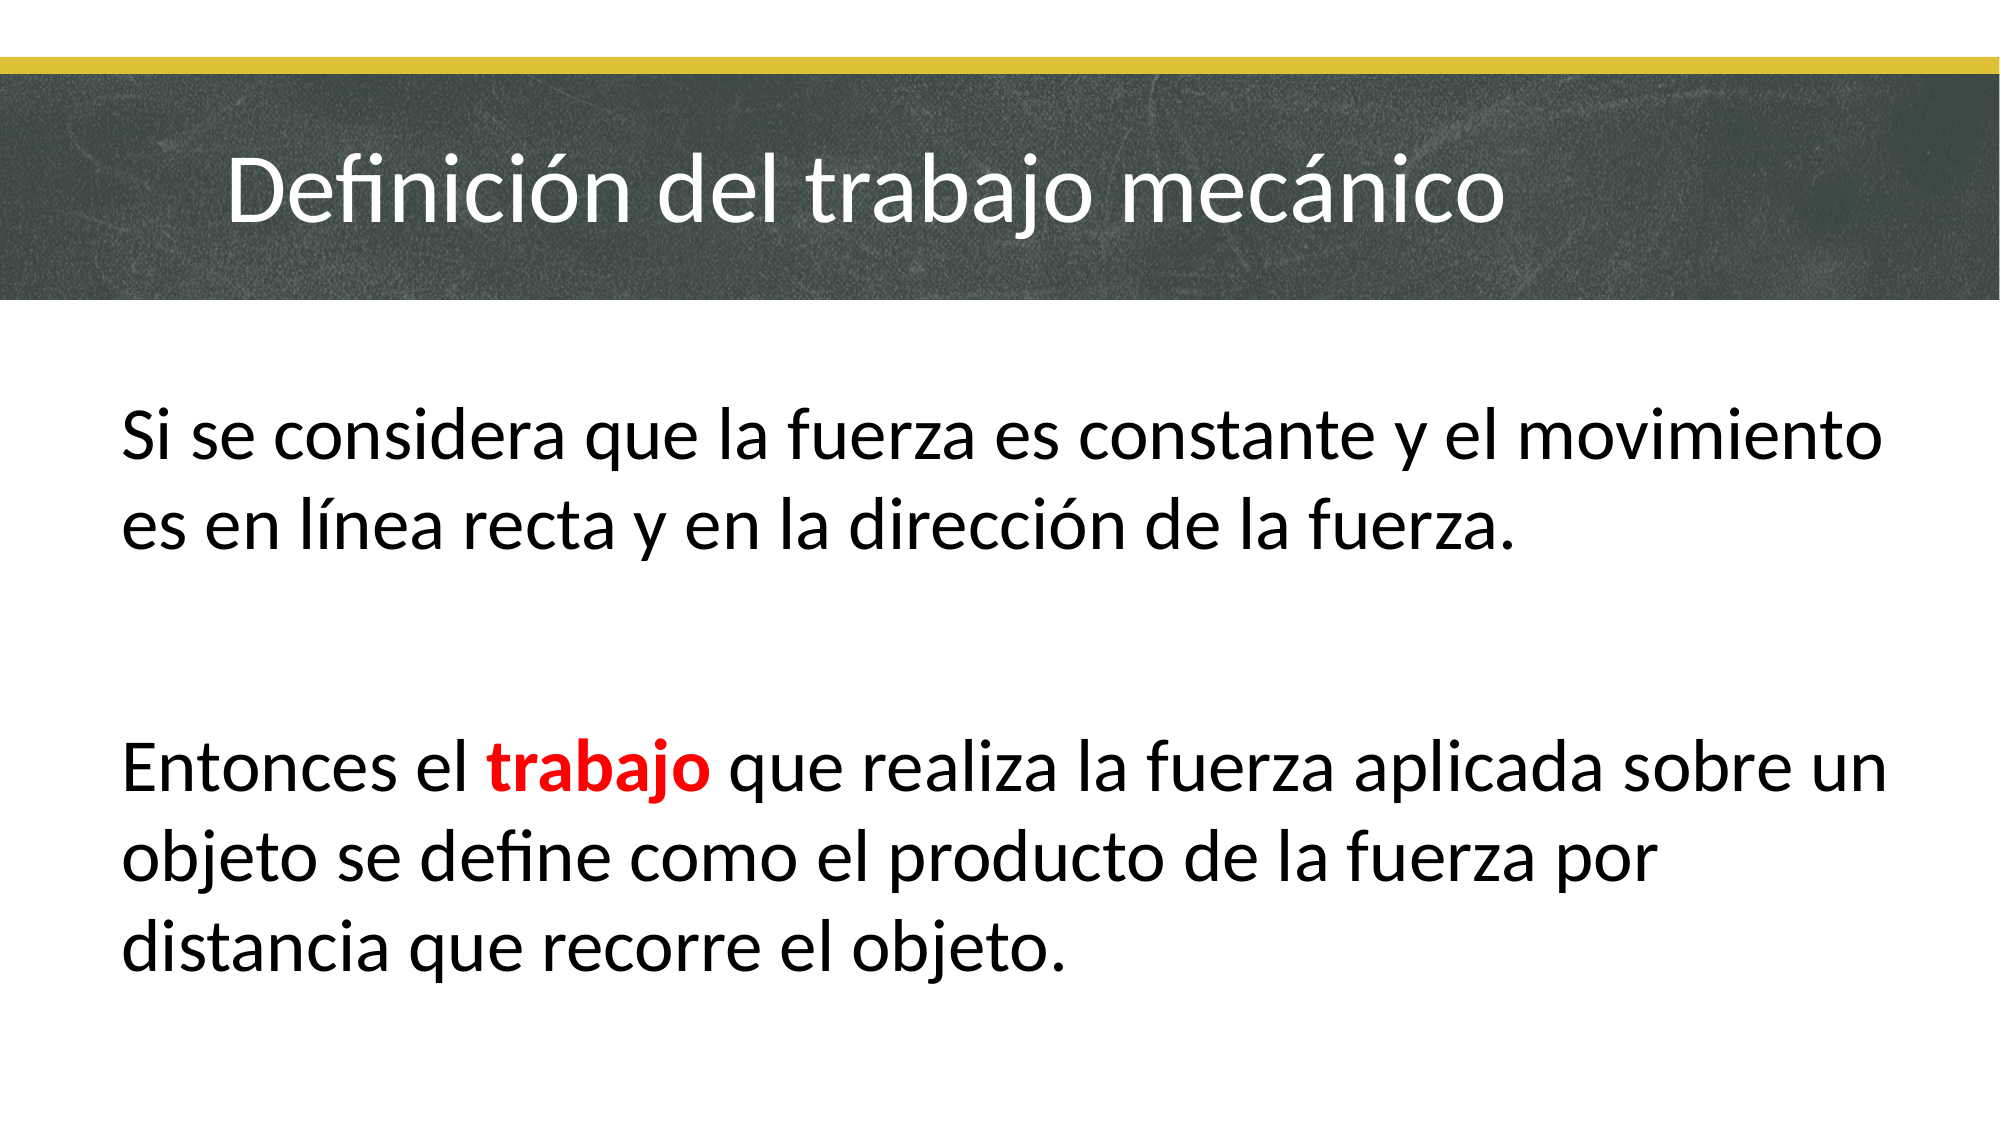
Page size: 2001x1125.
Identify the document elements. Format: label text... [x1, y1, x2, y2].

title Definición del trabajo mecánico [210, 76, 1790, 300]
picture [0, 74, 2000, 300]
list Si se considera que la fuerza es constante y el movimiento es en línea recta y en la dirección de la fuerza. Entonces el trabajo que realiza la fuerza aplicada sobre un objeto se define como el producto de la fuerza por distancia que recorre el objeto. [106, 376, 1926, 1125]
